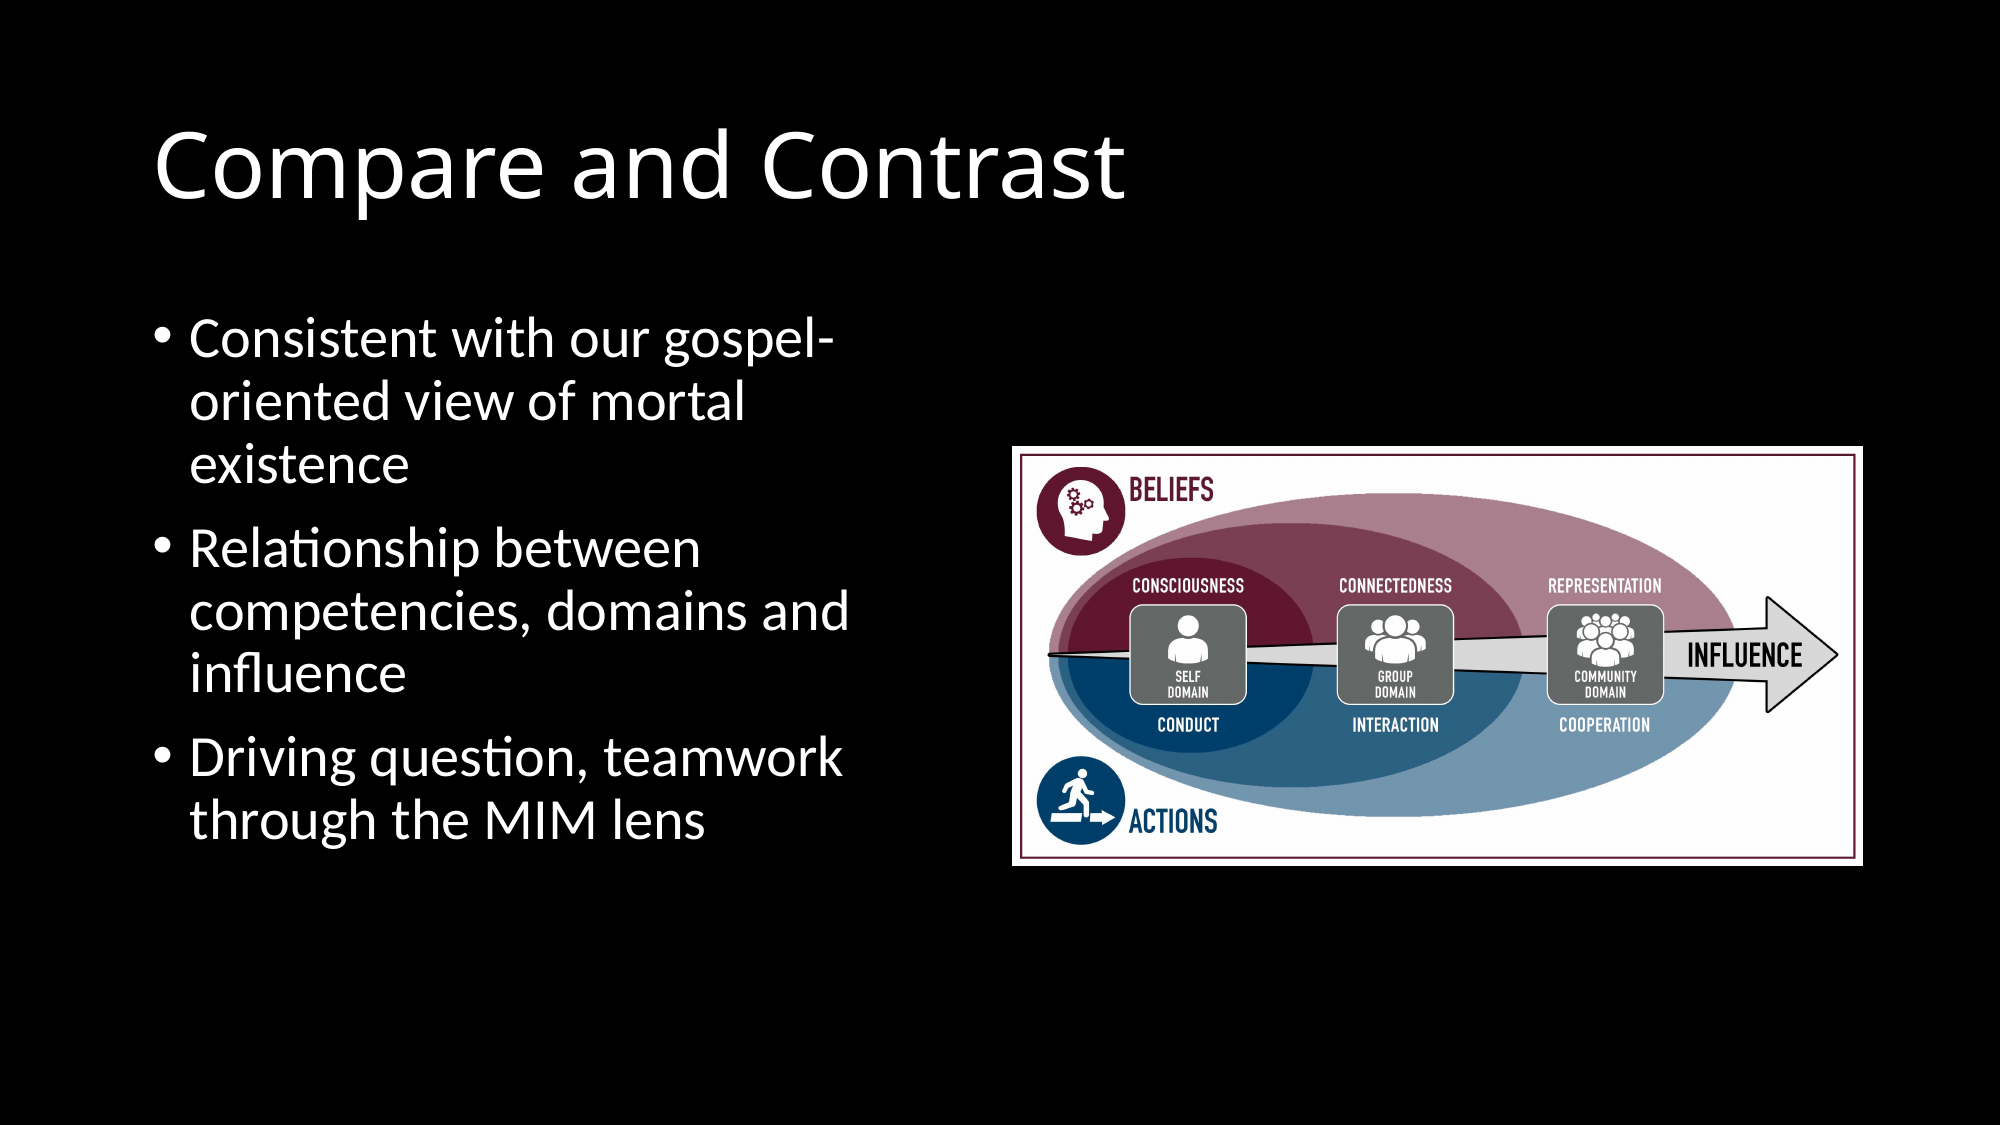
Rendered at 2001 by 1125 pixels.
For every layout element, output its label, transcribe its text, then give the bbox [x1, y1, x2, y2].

title Compare and Contrast [137, 59, 1863, 278]
list Consistent with our gospel-oriented view of mortal existence Relationship between competencies, domains and influence Driving question, teamwork through the MIM lens [137, 299, 988, 1014]
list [1012, 446, 1863, 867]
